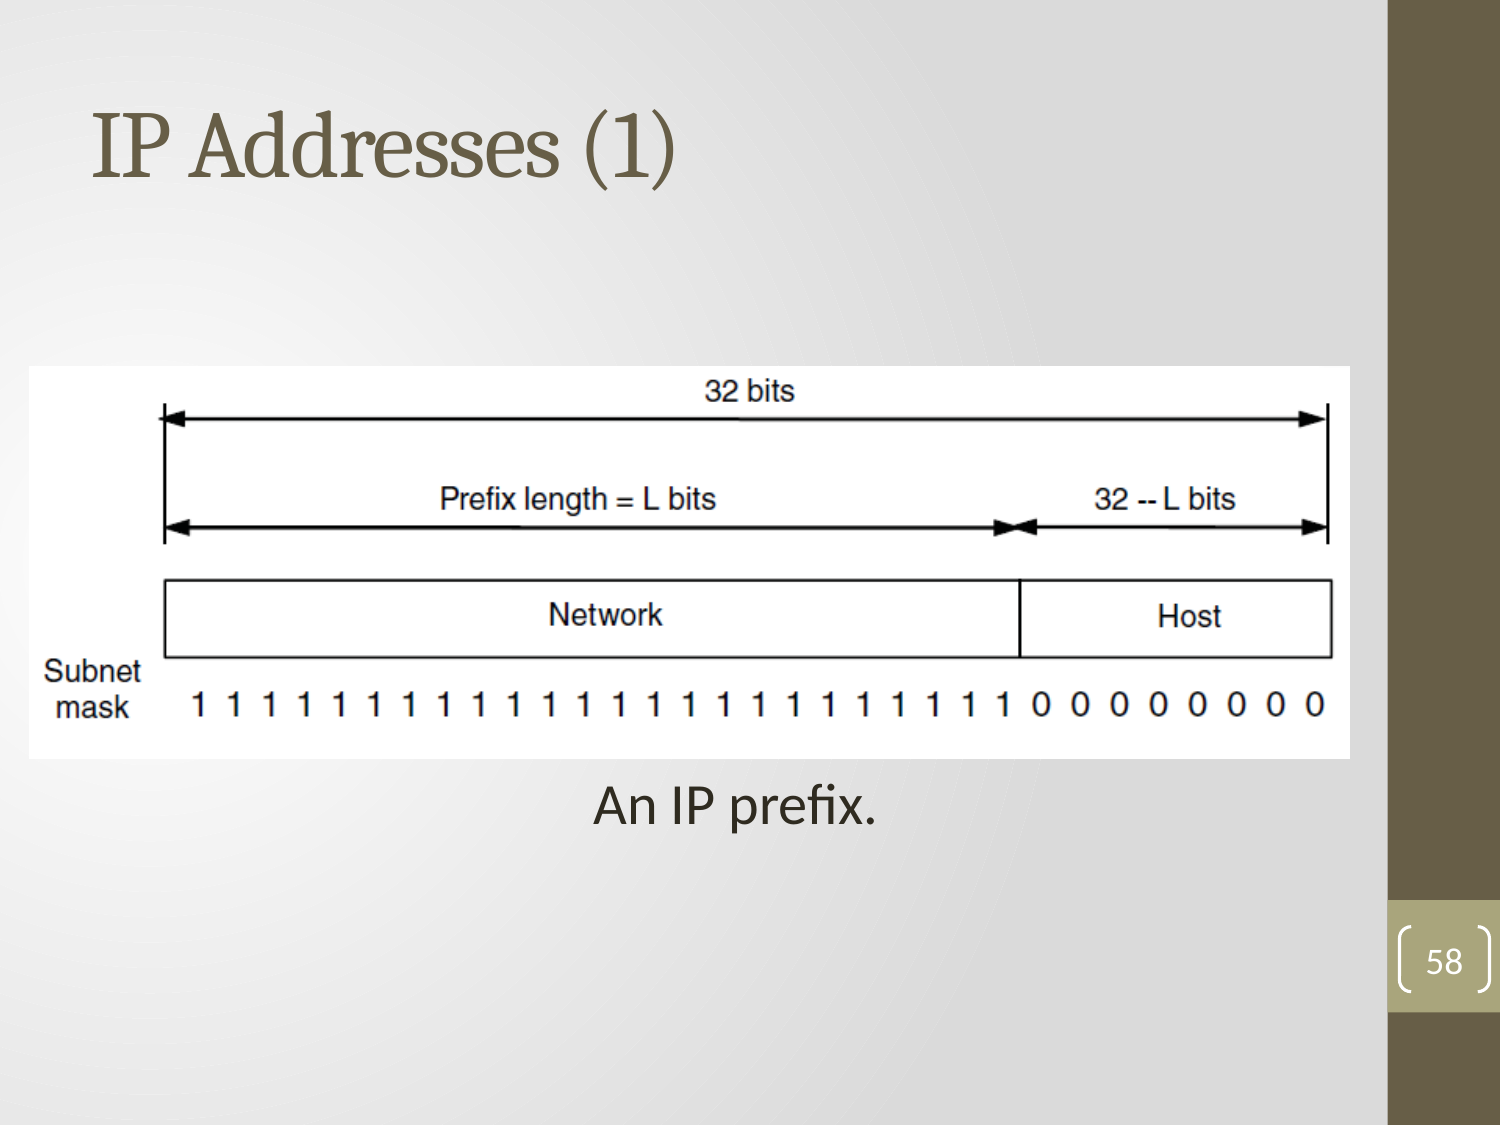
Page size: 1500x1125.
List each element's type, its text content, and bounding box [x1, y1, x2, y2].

title IP Addresses (1) [75, 45, 1325, 233]
list An IP prefix. [0, 758, 1453, 897]
slide_number 58 [1397, 925, 1492, 994]
picture [28, 365, 1351, 760]
